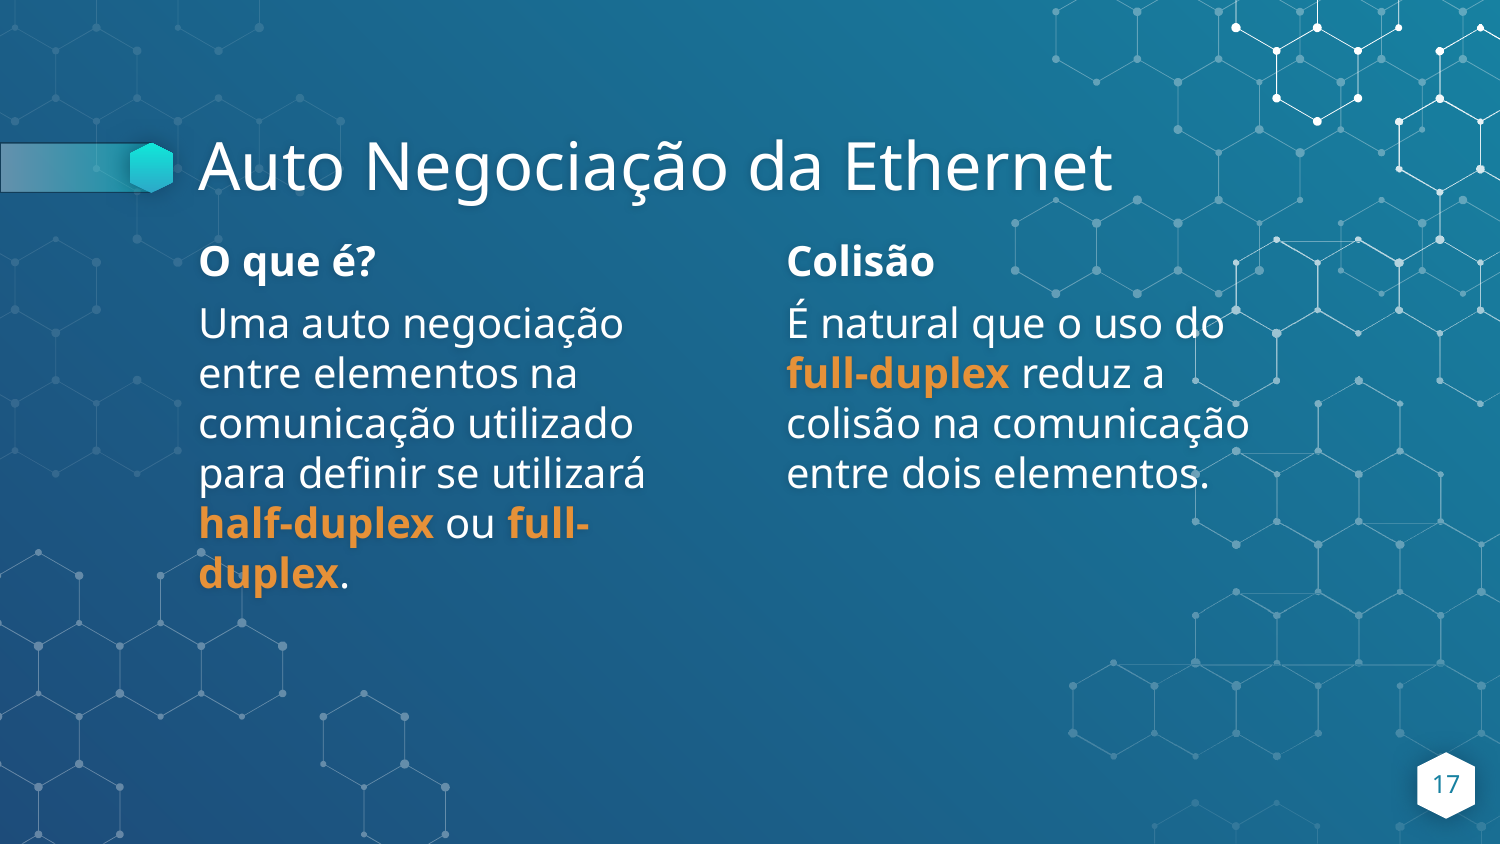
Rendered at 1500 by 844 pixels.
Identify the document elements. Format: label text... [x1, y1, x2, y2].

list Colisão É natural que o uso do full-duplex reduz a colisão na comunicação entre dois elementos. [786, 234, 1302, 771]
slide_number ‹#› [1417, 752, 1475, 819]
title Auto Negociação da Ethernet [198, 140, 1302, 198]
list O que é? Uma auto negociação entre elementos na comunicação utilizado para definir se utilizará half-duplex ou full-duplex. [198, 234, 714, 771]
